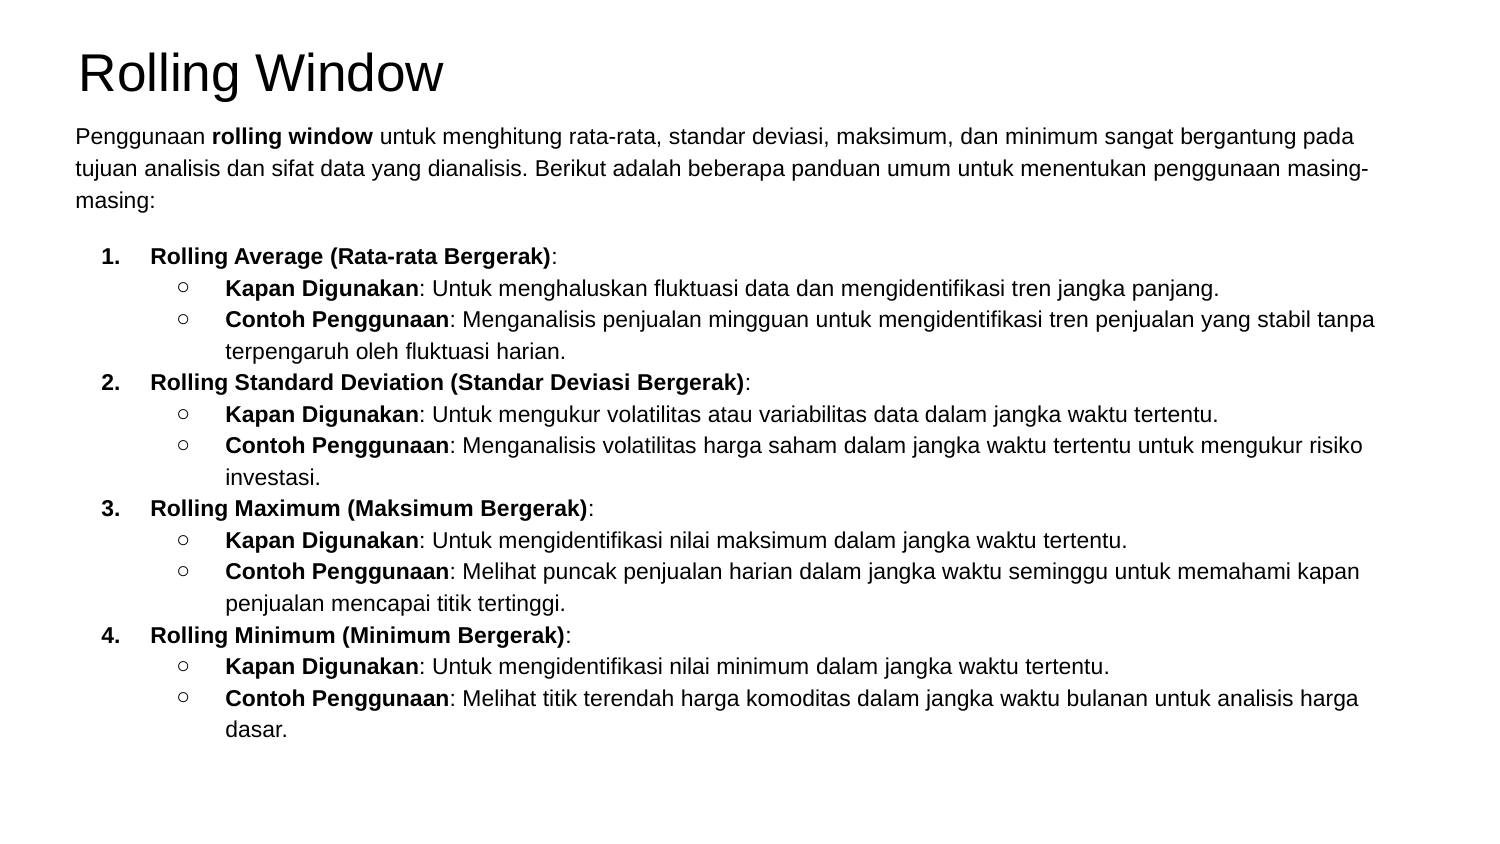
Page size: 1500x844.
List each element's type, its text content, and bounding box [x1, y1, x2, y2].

title Rolling Window [63, 23, 1462, 117]
list Penggunaan rolling window untuk menghitung rata-rata, standar deviasi, maksimum, dan minimum sangat bergantung pada tujuan analisis dan sifat data yang dianalisis. Berikut adalah beberapa panduan umum untuk menentukan penggunaan masing-masing: Rolling Average (Rata-rata Bergerak): Kapan Digunakan: Untuk menghaluskan fluktuasi data dan mengidentifikasi tren jangka panjang. Contoh Penggunaan: Menganalisis penjualan mingguan untuk mengidentifikasi tren penjualan yang stabil tanpa terpengaruh oleh fluktuasi harian. Rolling Standard Deviation (Standar Deviasi Bergerak): Kapan Digunakan: Untuk mengukur volatilitas atau variabilitas data dalam jangka waktu tertentu. Contoh Penggunaan: Menganalisis volatilitas harga saham dalam jangka waktu tertentu untuk mengukur risiko investasi. Rolling Maximum (Maksimum Bergerak): Kapan Digunakan: Untuk mengidentifikasi nilai maksimum dalam jangka waktu tertentu. Contoh Penggunaan: Melihat puncak penjualan harian dalam jangka waktu seminggu untuk memahami kapan penjualan mencapai titik tertinggi. Rolling Minimum (Minimum Bergerak): Kapan Digunakan: Untuk mengidentifikasi nilai minimum dalam jangka waktu tertentu. Contoh Penggunaan: Melihat titik terendah harga komoditas dalam jangka waktu bulanan untuk analisis harga dasar. [60, 103, 1411, 812]
